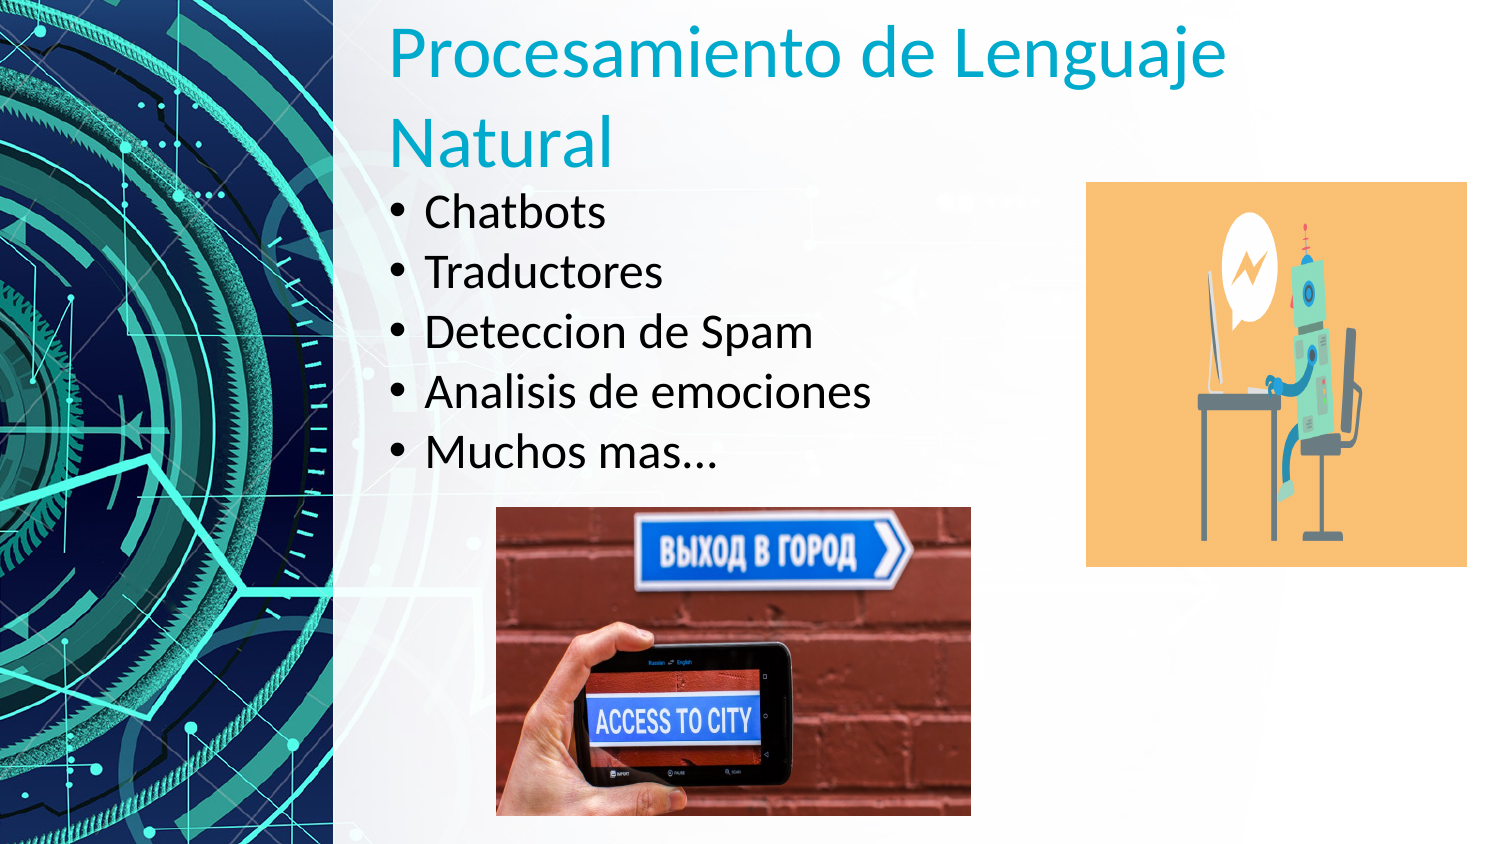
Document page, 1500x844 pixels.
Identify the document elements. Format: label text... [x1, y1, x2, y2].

text_box Chatbots Traductores Deteccion de Spam Analisis de emociones Muchos mas... [374, 171, 1376, 773]
text_box Procesamiento de Lenguaje Natural [374, 46, 1376, 140]
picture [0, 0, 1500, 844]
